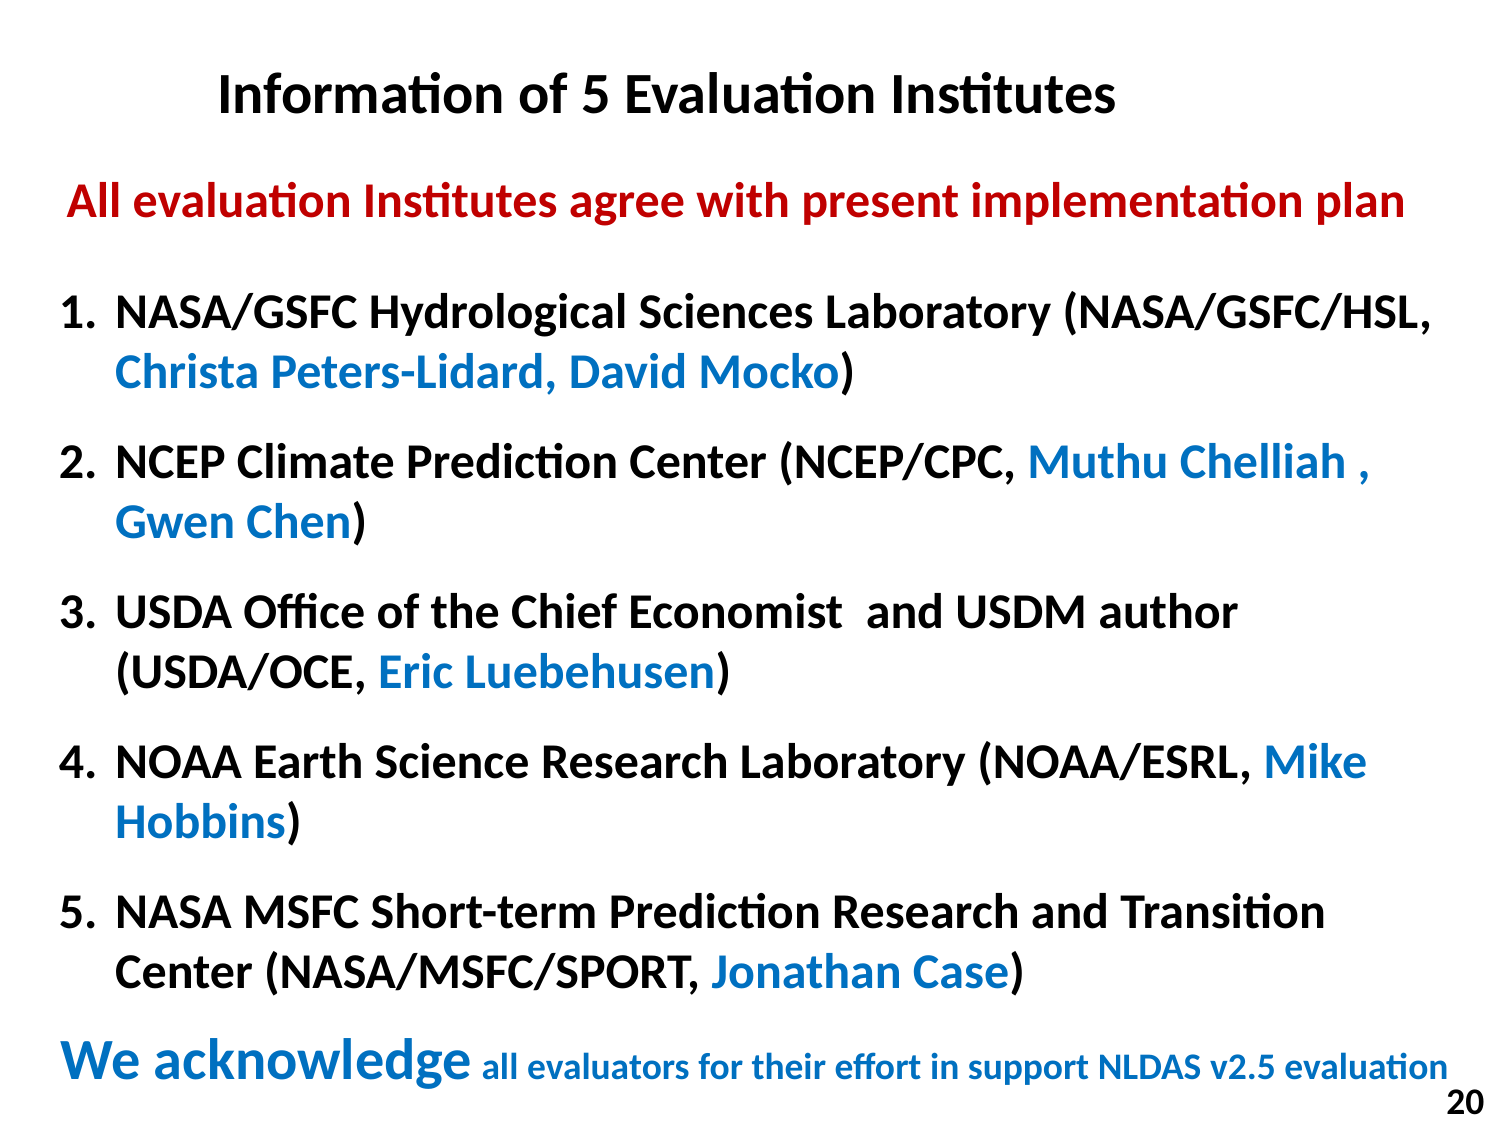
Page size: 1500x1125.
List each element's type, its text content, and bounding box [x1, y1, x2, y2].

text_box All evaluation Institutes agree with present implementation plan [51, 160, 1432, 236]
text_box 20 [1431, 1069, 1500, 1125]
text_box We acknowledge all evaluators for their effort in support NLDAS v2.5 evaluation [45, 1014, 1464, 1099]
text_box NASA/GSFC Hydrological Sciences Laboratory (NASA/GSFC/HSL, Christa Peters-Lidard, David Mocko) NCEP Climate Prediction Center (NCEP/CPC, Muthu Chelliah , Gwen Chen) USDA Office of the Chief Economist and USDM author (USDA/OCE, Eric Luebehusen) NOAA Earth Science Research Laboratory (NOAA/ESRL, Mike Hobbins) NASA MSFC Short-term Prediction Research and Transition Center (NASA/MSFC/SPORT, Jonathan Case) [44, 271, 1466, 1066]
text_box Information of 5 Evaluation Institutes [202, 47, 1133, 133]
